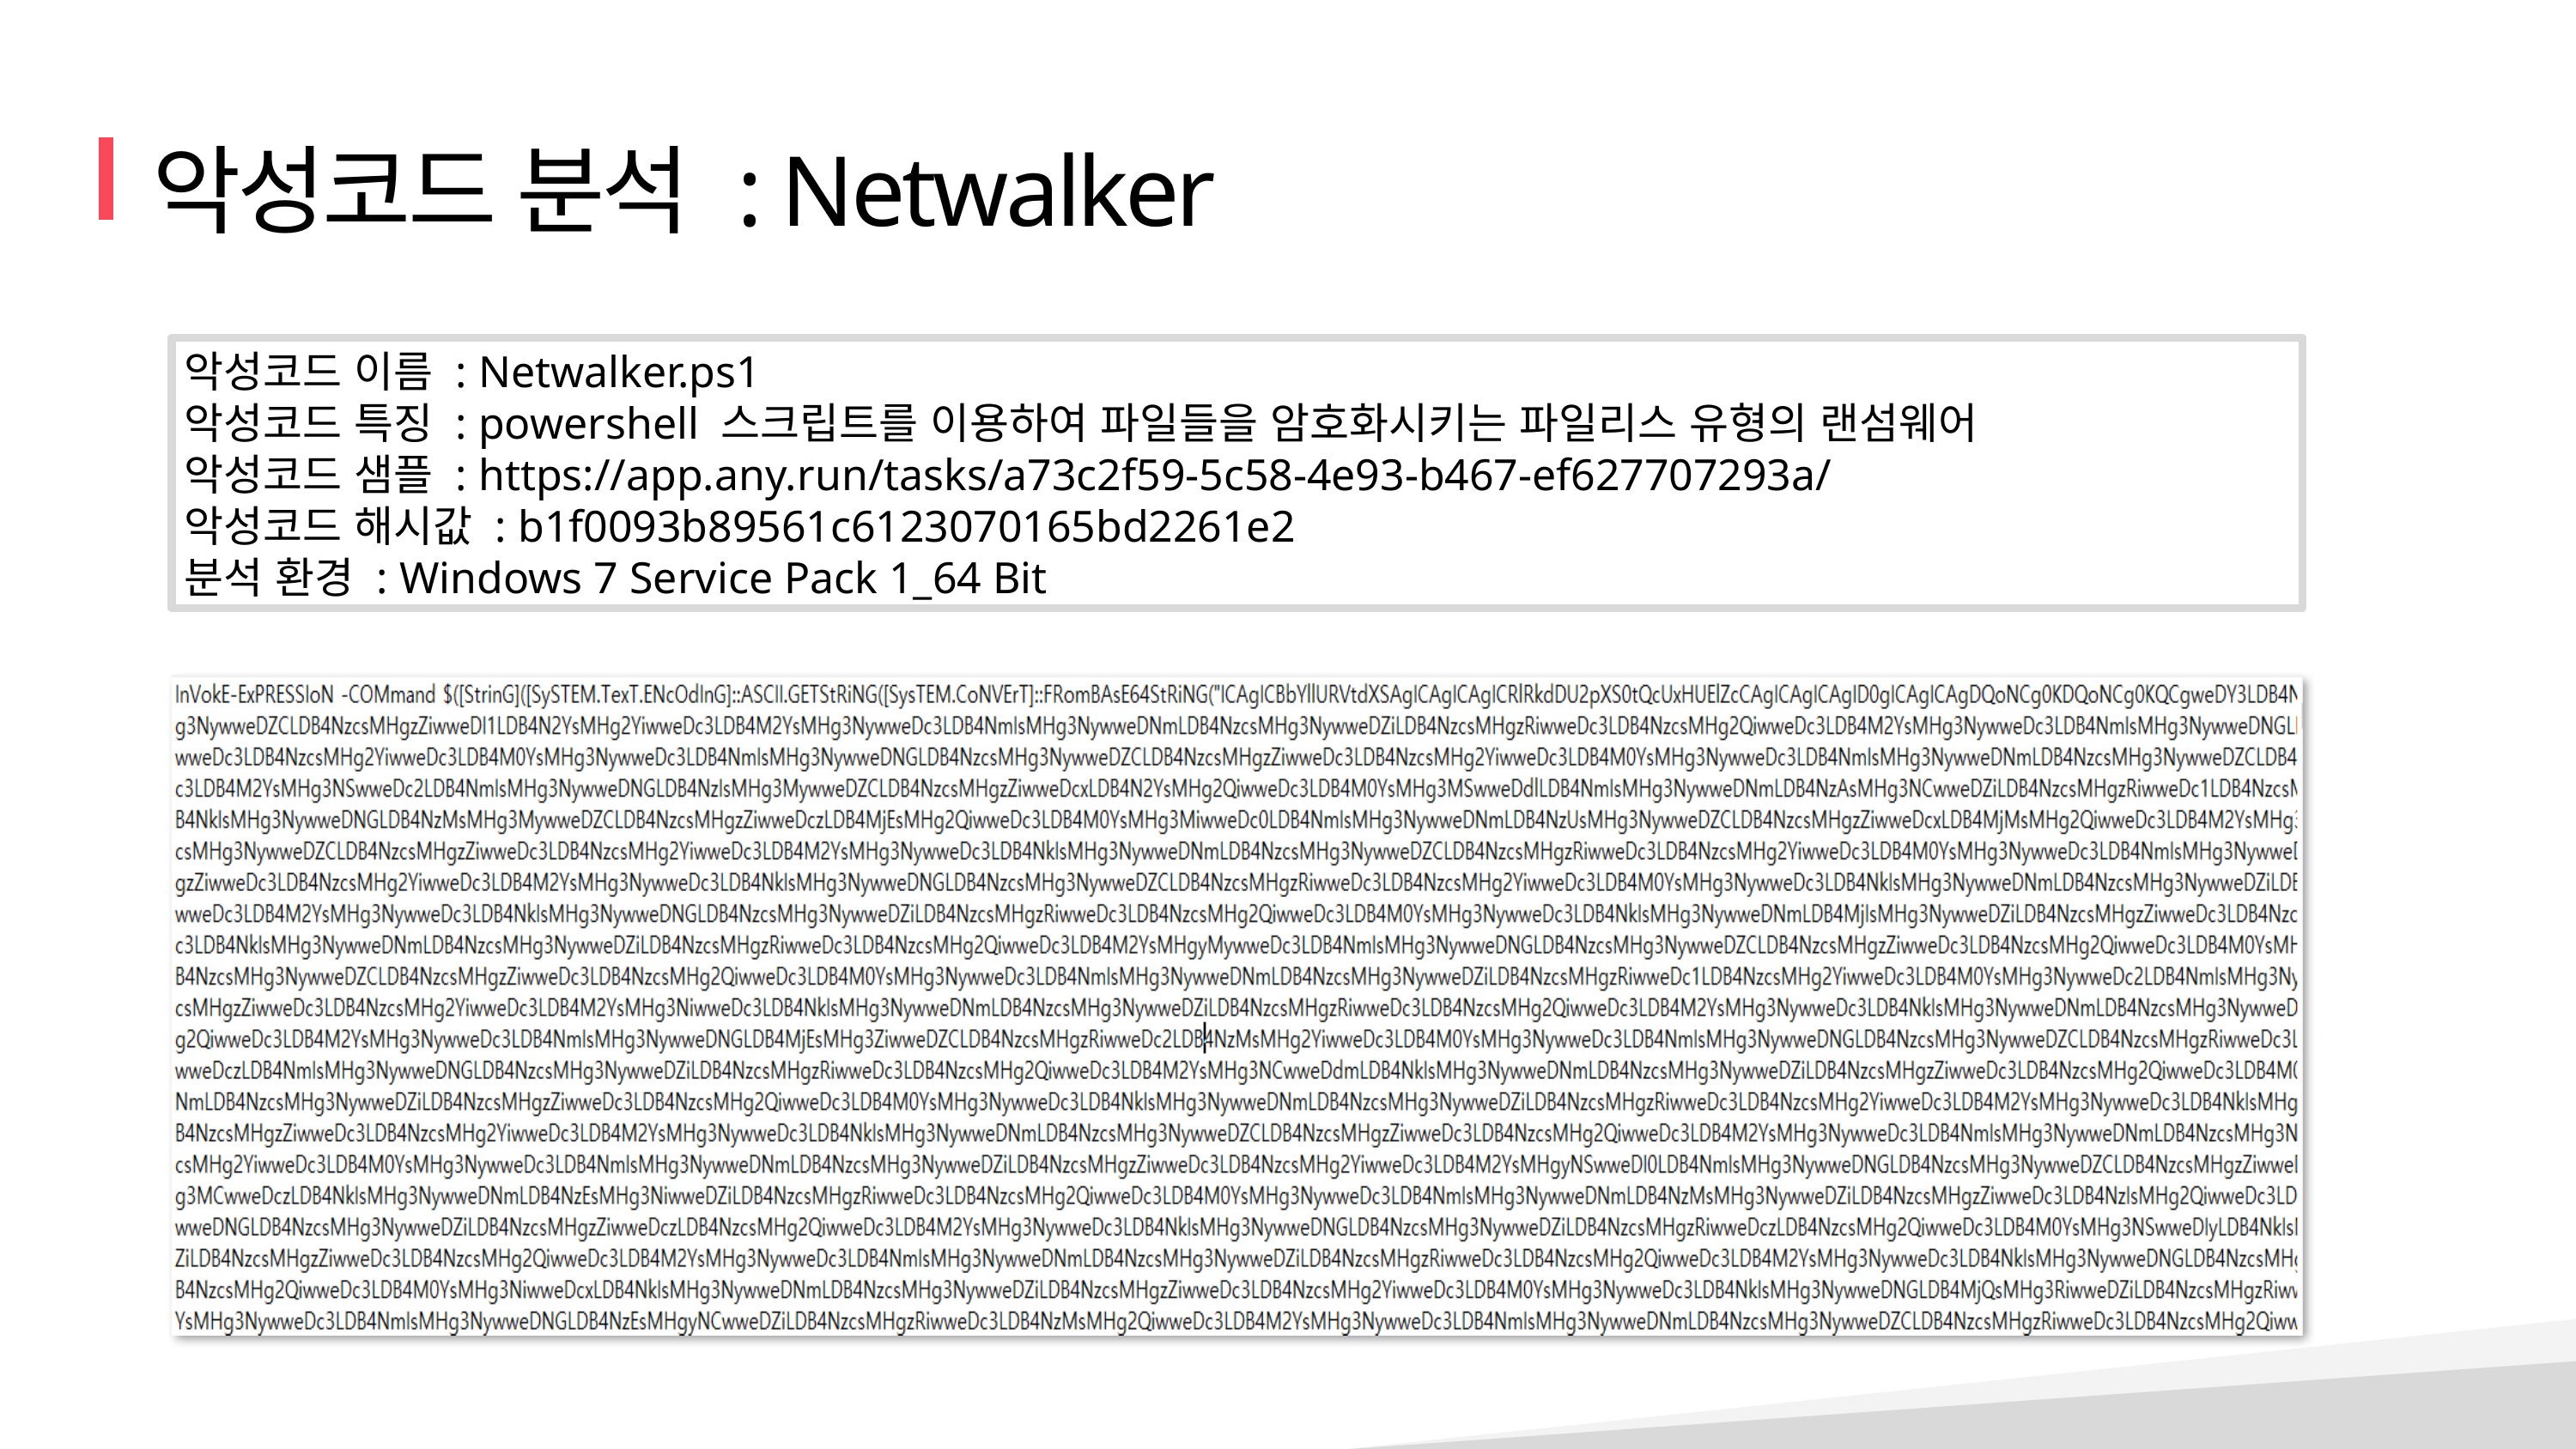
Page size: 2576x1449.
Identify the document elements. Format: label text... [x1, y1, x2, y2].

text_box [99, 137, 113, 220]
picture [171, 675, 2303, 1336]
text_box 악성코드 이름 : Netwalker.ps1 악성코드 특징 : powershell 스크립트를 이용하여 파일들을 암호화시키는 파일리스 유형의 랜섬웨어 악성코드 샘플 : https://app.any.run/tasks/a73c2f59-5c58-4e93-b467-ef627707293a/ 악성코드 해시값 : b1f0093b89561c6123070165bd2261e2 분석 환경 : Windows 7 Service Pack 1_64 Bit [172, 337, 2303, 609]
text_box 악성코드 분석 : Netwalker [139, 123, 1589, 265]
